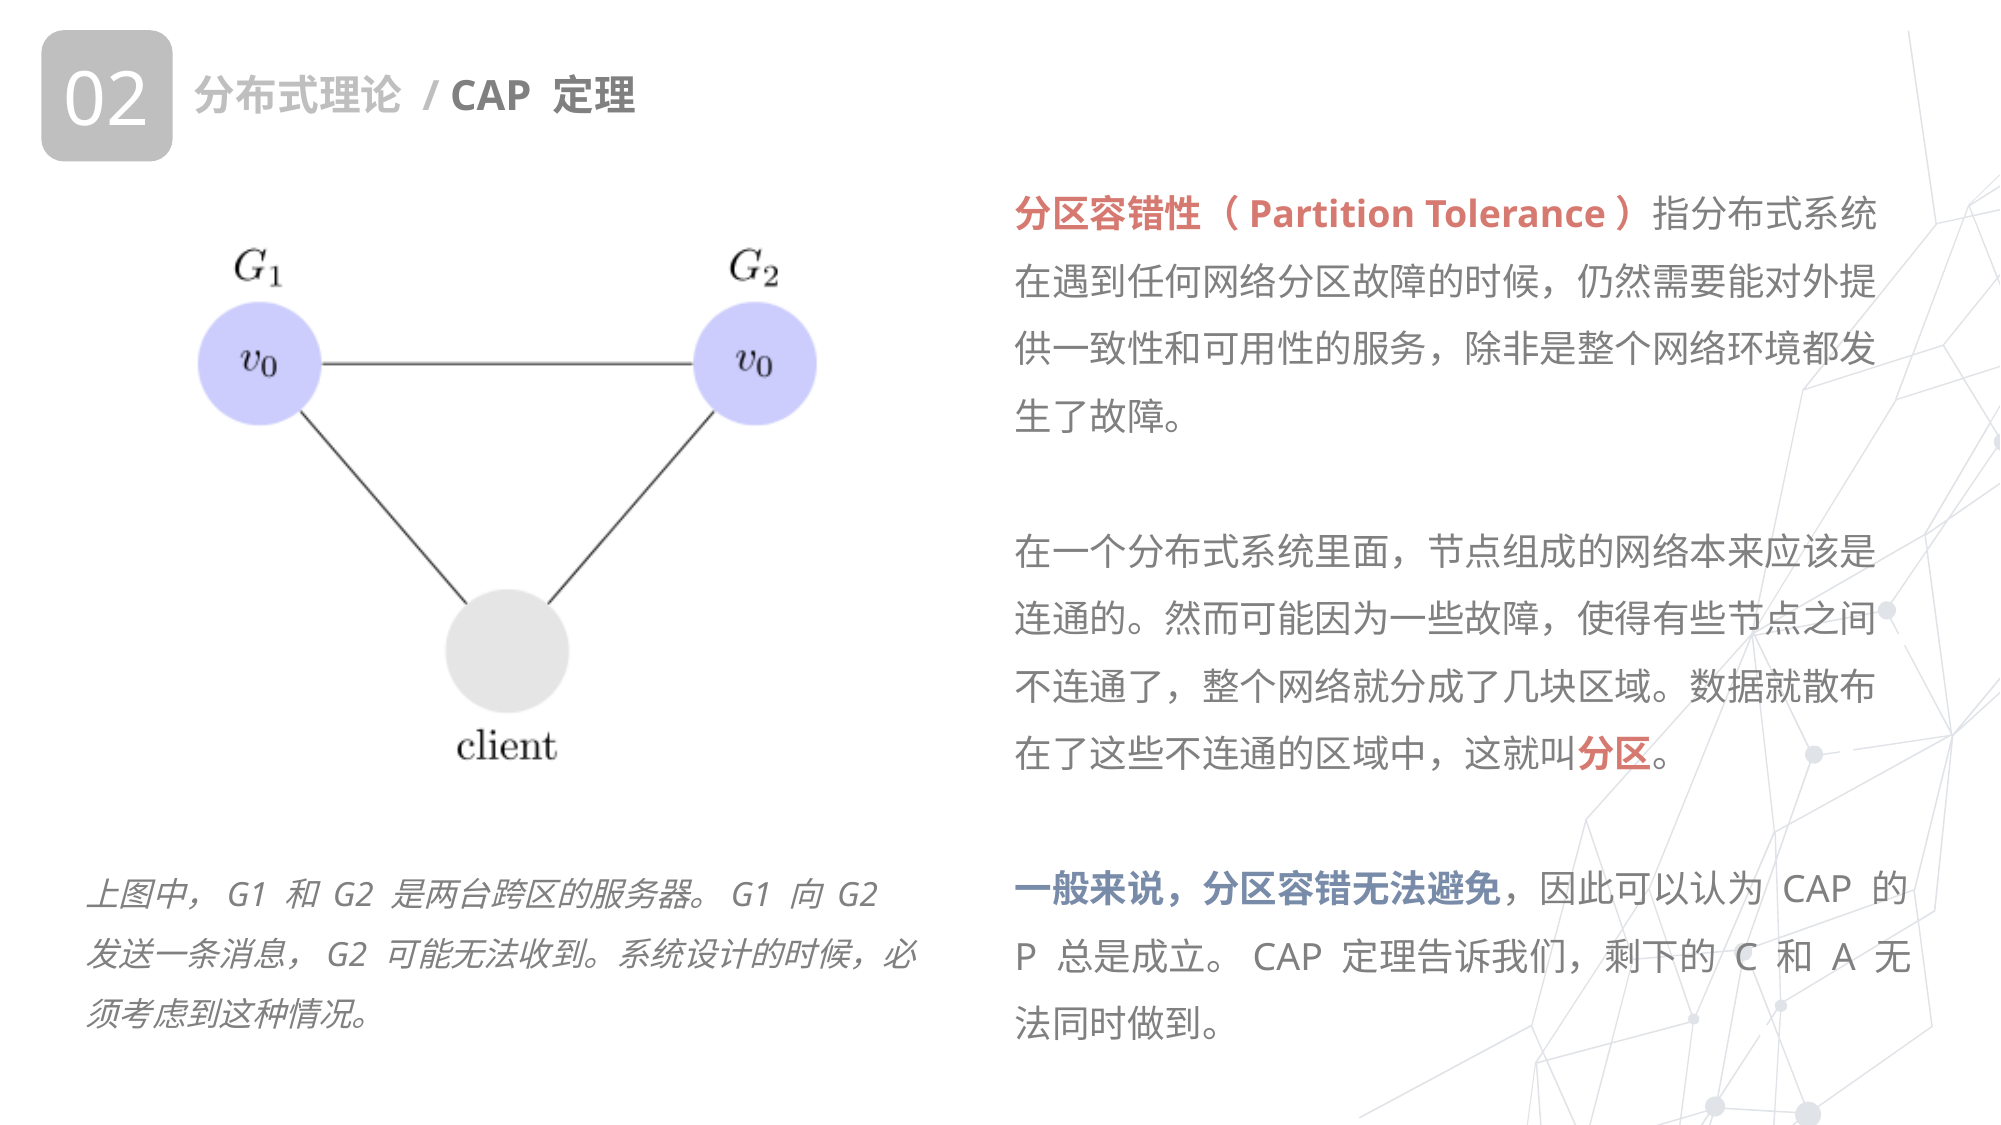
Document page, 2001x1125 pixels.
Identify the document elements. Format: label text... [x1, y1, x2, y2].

text_box 分布式理论 / CAP 定理 [194, 35, 958, 138]
picture [133, 207, 877, 799]
text_box [1907, 30, 1928, 160]
text_box 02 [41, 30, 173, 162]
text_box [1929, 997, 1933, 1030]
text_box [1358, 1053, 1482, 1119]
text_box [1656, 1053, 1896, 1125]
text_box [1929, 559, 2000, 916]
text_box [1589, 1053, 1610, 1125]
text_box [1929, 168, 2000, 549]
text_box 分区容错性（Partition Tolerance）指分布式系统在遇到任何网络分区故障的时候，仍然需要能对外提供一致性和可用性的服务，除非是整个网络环境都发生了故障。 在一个分布式系统里面，节点组成的网络本来应该是连通的。然而可能因为一些故障，使得有些节点之间不连通了，整个网络就分成了几块区域。数据就散布在了这些不连通的区域中，这就叫分区。 一般来说，分区容错无法避免，因此可以认为 CAP 的 P 总是成立。CAP 定理告诉我们，剩下的 C 和 A 无法同时做到。 [999, 160, 1929, 1053]
text_box [1526, 1053, 1577, 1125]
text_box 上图中，G1 和 G2 是两台跨区的服务器。G1 向 G2 发送一条消息，G2 可能无法收到。系统设计的时候，必须考虑到这种情况。 [71, 845, 939, 1041]
